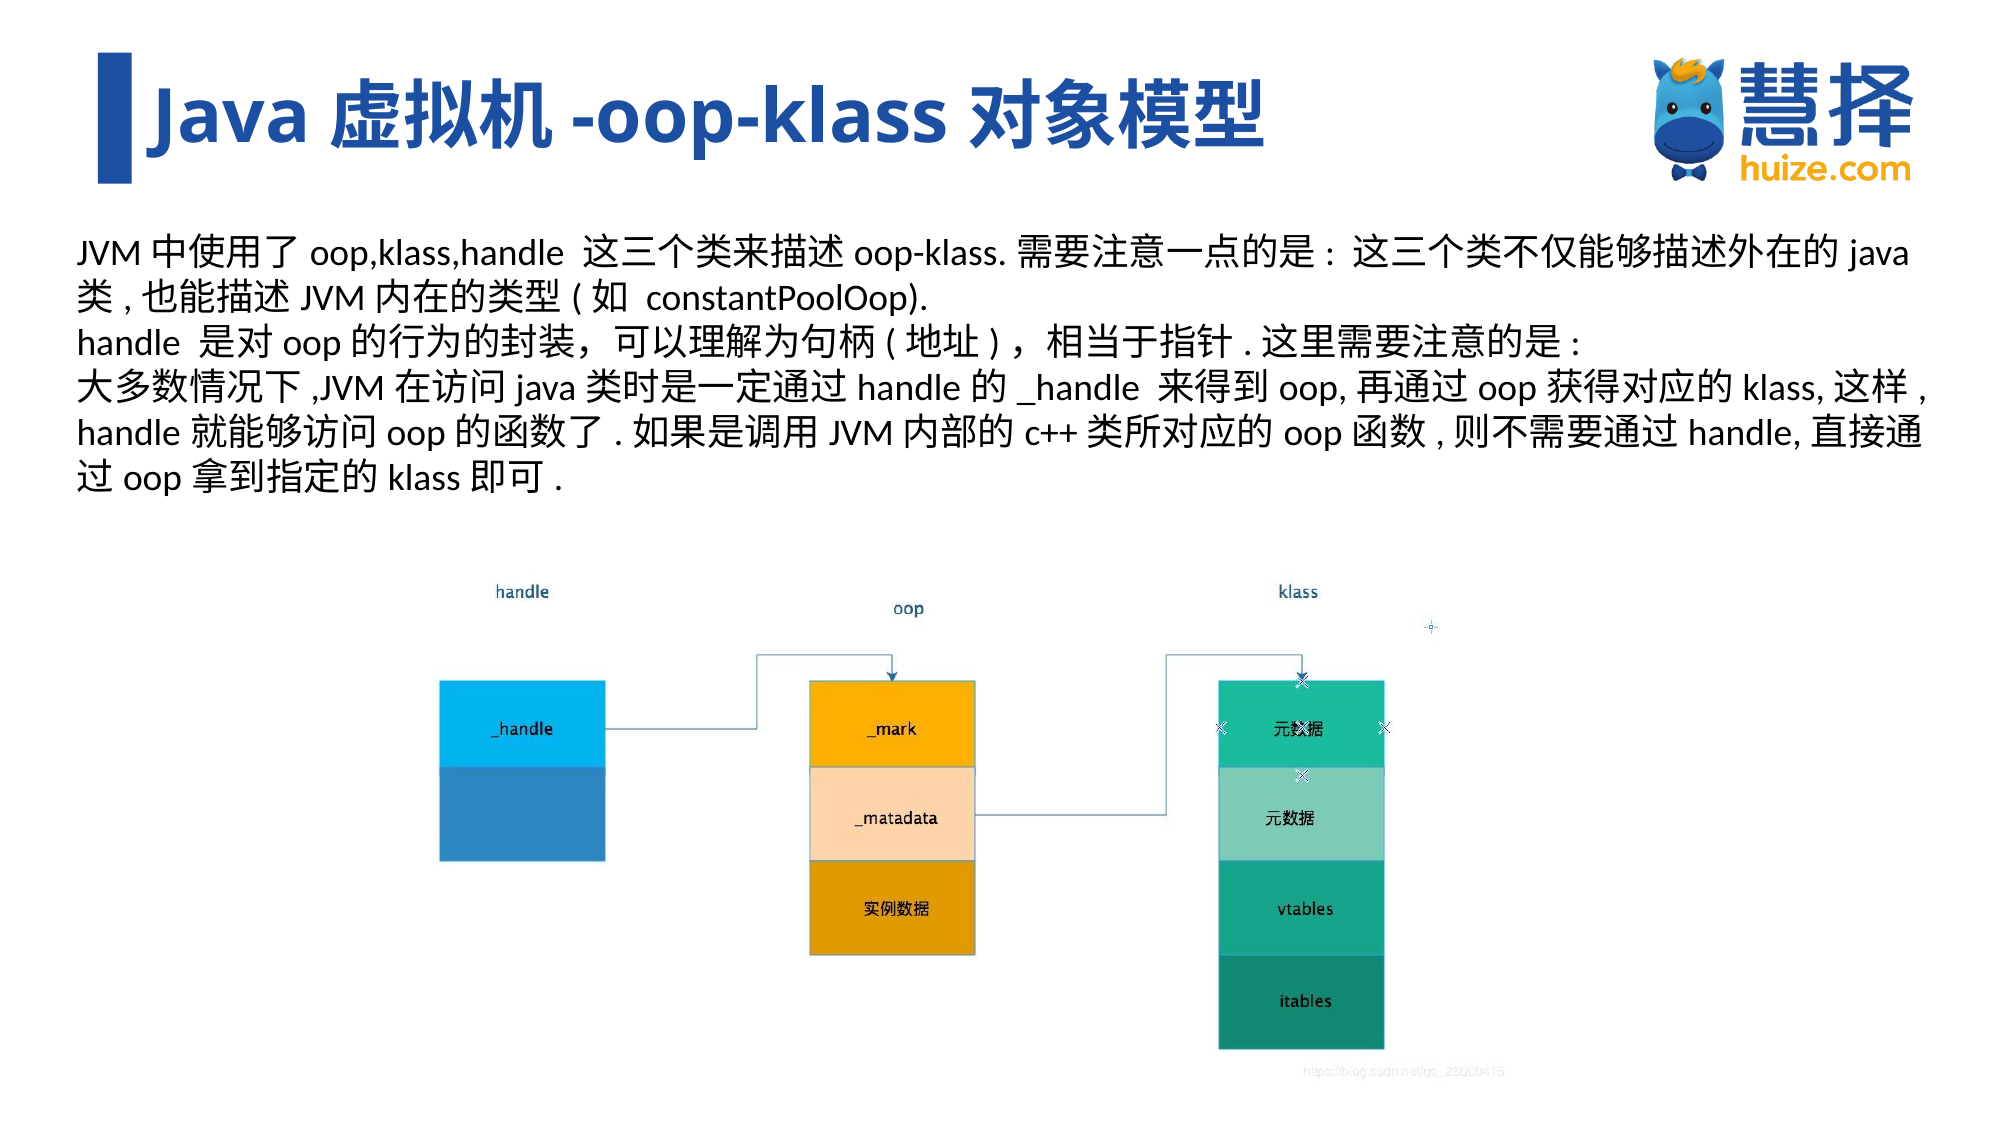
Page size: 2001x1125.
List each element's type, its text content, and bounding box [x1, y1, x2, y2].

text_box JVM中使用了oop,klass,handle 这三个类来描述oop-klass.需要注意一点的是: 这三个类不仅能够描述外在的java类,也能描述JVM内在的类型(如 constantPoolOop). handle 是对oop的行为的封装，可以理解为句柄(地址)，相当于指针.这里需要注意的是: 大多数情况下,JVM在访问java类时是一定通过handle的_handle 来得到oop,再通过oop获得对应的klass,这样,handle就能够访问oop的函数了.如果是调用JVM内部的c++类所对应的oop函数,则不需要通过handle,直接通过oop拿到指定的klass即可. [61, 220, 1939, 506]
title Java虚拟机-oop-klass对象模型 [137, 37, 1863, 199]
picture [1637, 0, 1929, 220]
picture [369, 495, 1512, 1086]
